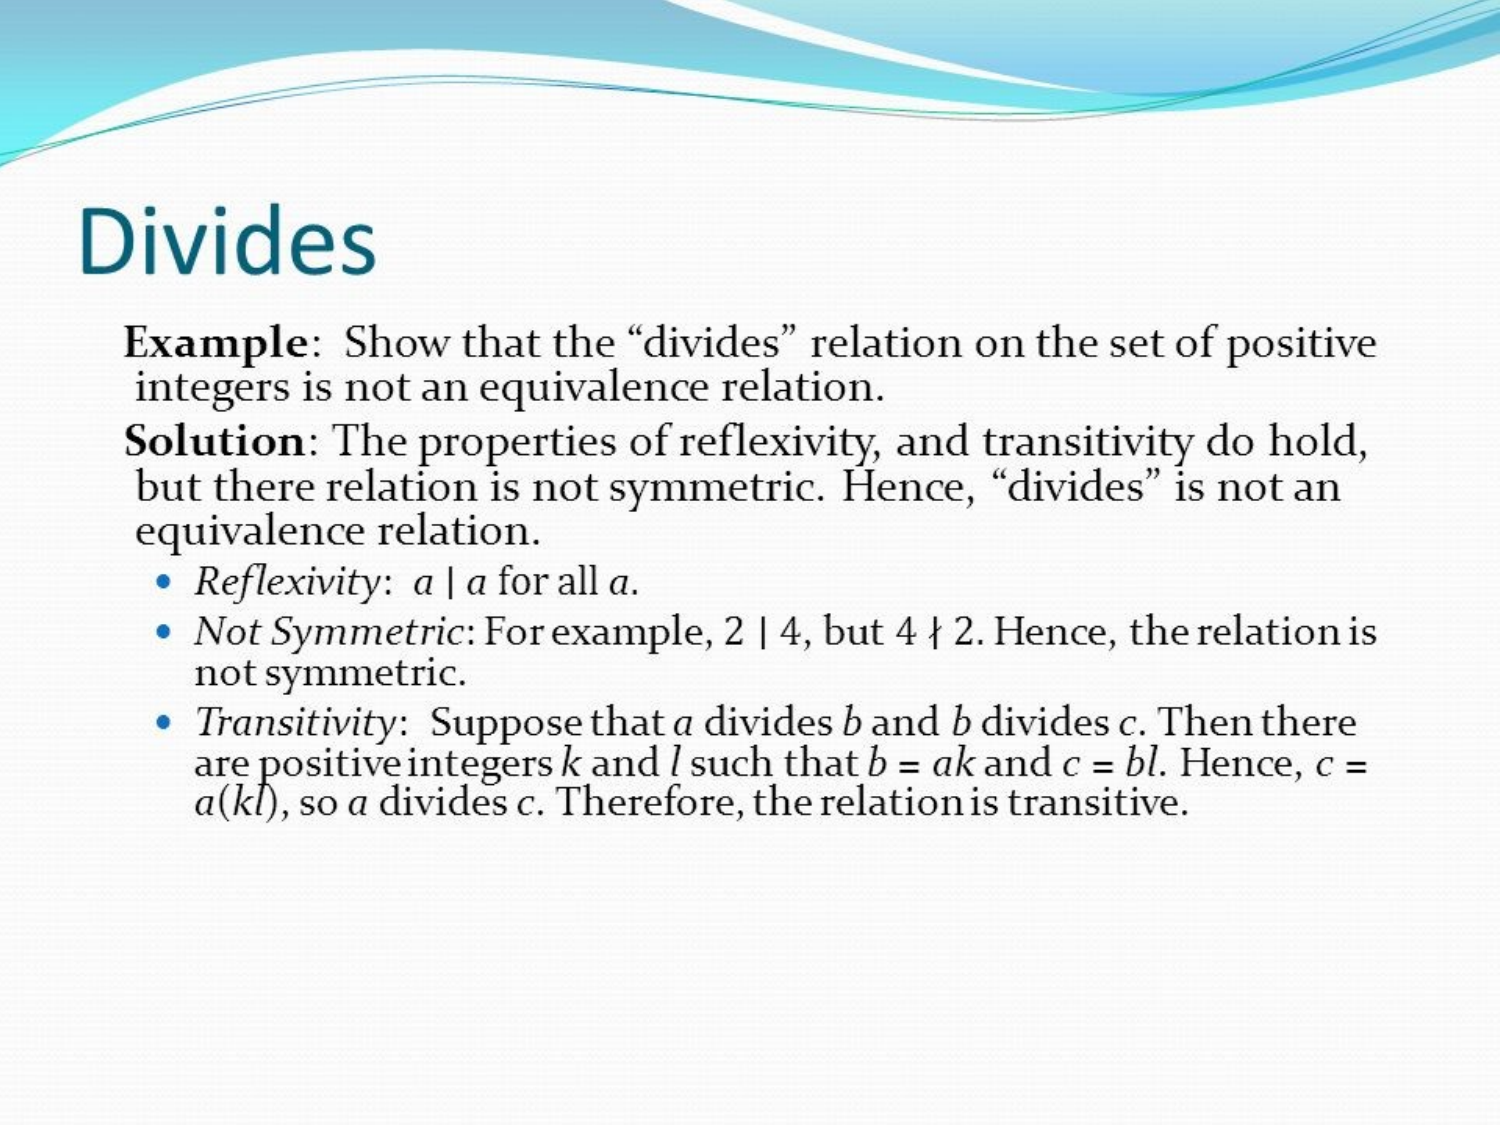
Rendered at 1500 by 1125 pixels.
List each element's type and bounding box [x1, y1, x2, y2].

text_box [0, 0, 1500, 1125]
